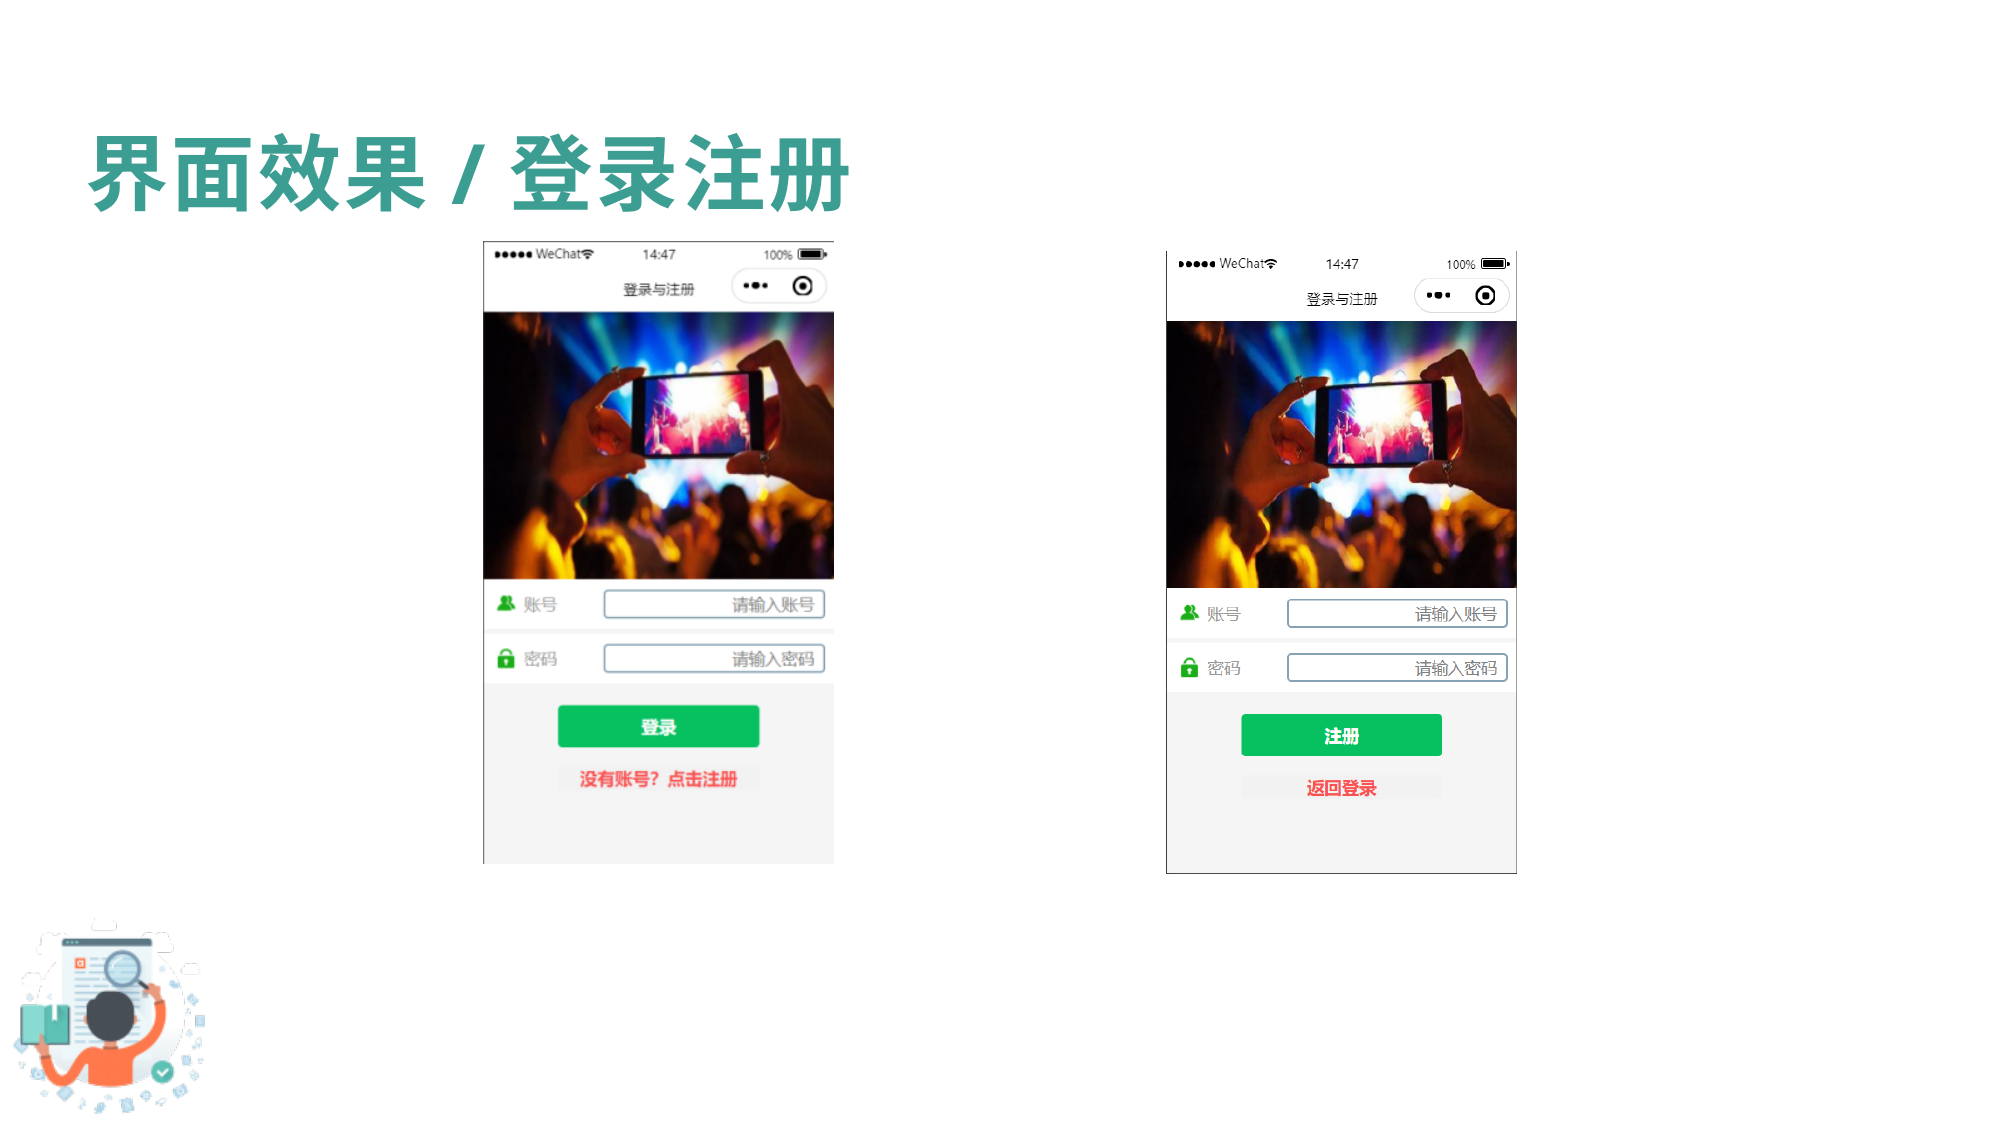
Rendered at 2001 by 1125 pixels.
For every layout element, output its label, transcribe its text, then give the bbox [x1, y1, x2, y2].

picture [13, 917, 205, 1114]
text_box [483, 241, 1517, 874]
text_box 界面效果/登录注册 [74, 99, 1050, 225]
